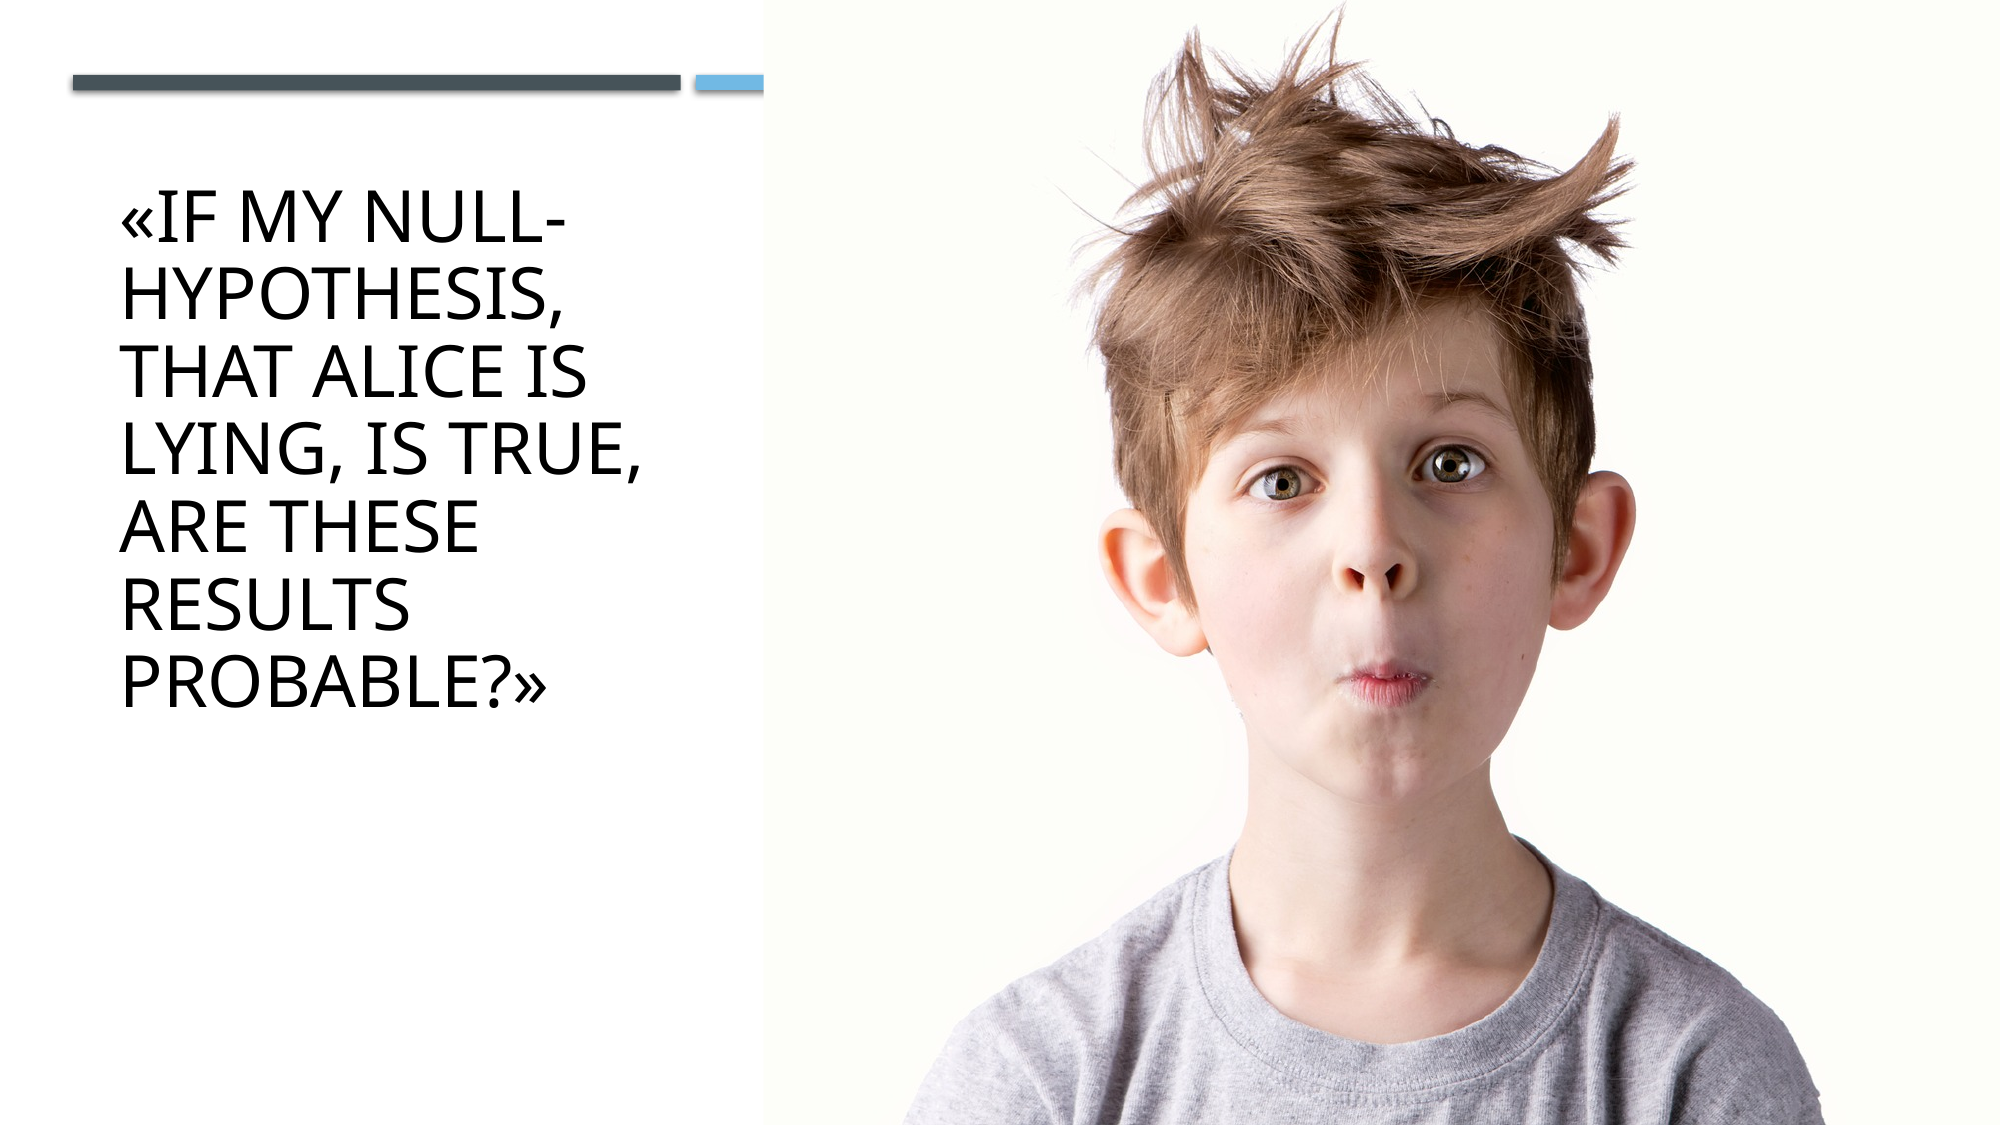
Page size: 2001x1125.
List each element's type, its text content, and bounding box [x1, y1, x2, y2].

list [762, 0, 2000, 1125]
title «If my null-hypothesis, that Alice is lying, is true, are these results probable?» [104, 141, 681, 762]
